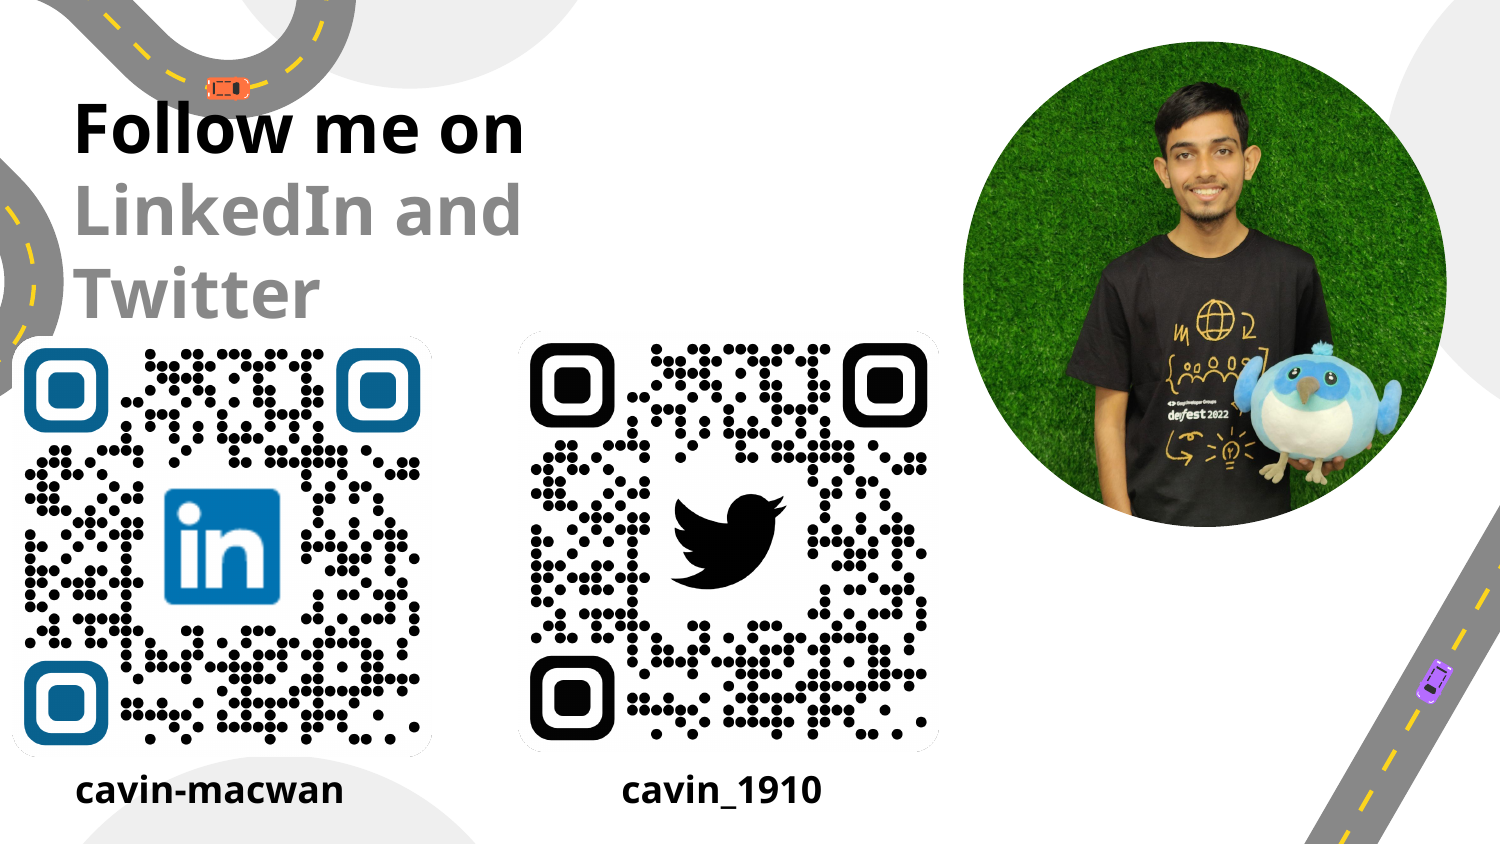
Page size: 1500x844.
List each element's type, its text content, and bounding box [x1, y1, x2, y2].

text_box cavin-macwan [60, 765, 410, 827]
picture [962, 41, 1447, 528]
title Follow me on LinkedIn and Twitter [57, 132, 804, 285]
picture [12, 336, 433, 757]
picture [518, 331, 939, 752]
text_box cavin_1910 [606, 751, 956, 827]
